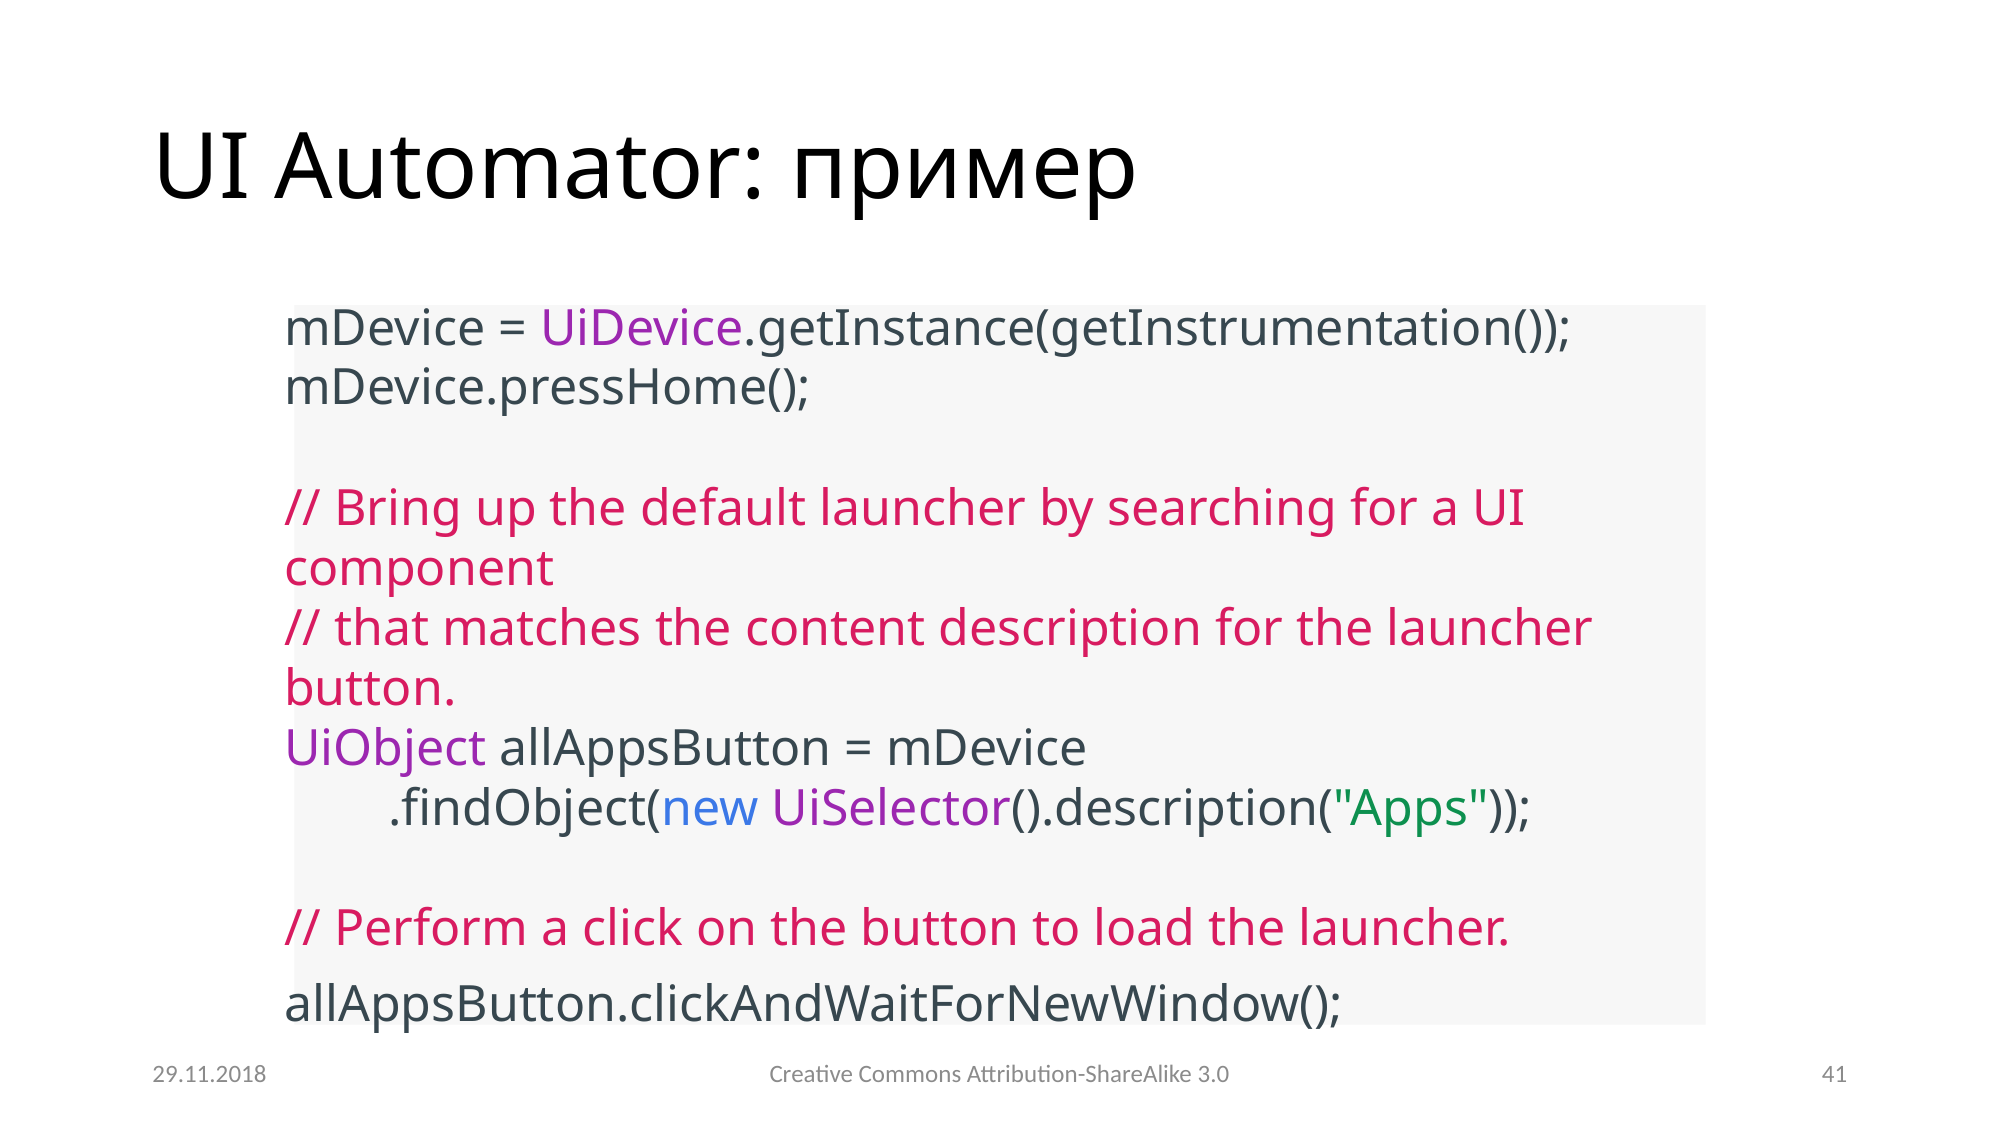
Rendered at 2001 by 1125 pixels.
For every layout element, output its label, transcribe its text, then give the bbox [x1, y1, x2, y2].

slide_number 41 [1412, 1042, 1863, 1103]
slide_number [137, 1042, 588, 1103]
footer Creative Commons Attribution-ShareAlike 3.0 [662, 1042, 1338, 1103]
list mDevice = UiDevice.getInstance(getInstrumentation()); mDevice.pressHome(); // Bring up the default launcher by searching for a UI component // that matches the content description for the launcher button. UiObject allAppsButton = mDevice .findObject(new UiSelector().description("Apps")); // Perform a click on the button to load the launcher. allAppsButton.clickAndWaitForNewWindow(); [294, 305, 1706, 1025]
title UI Automator: пример [137, 59, 1863, 278]
